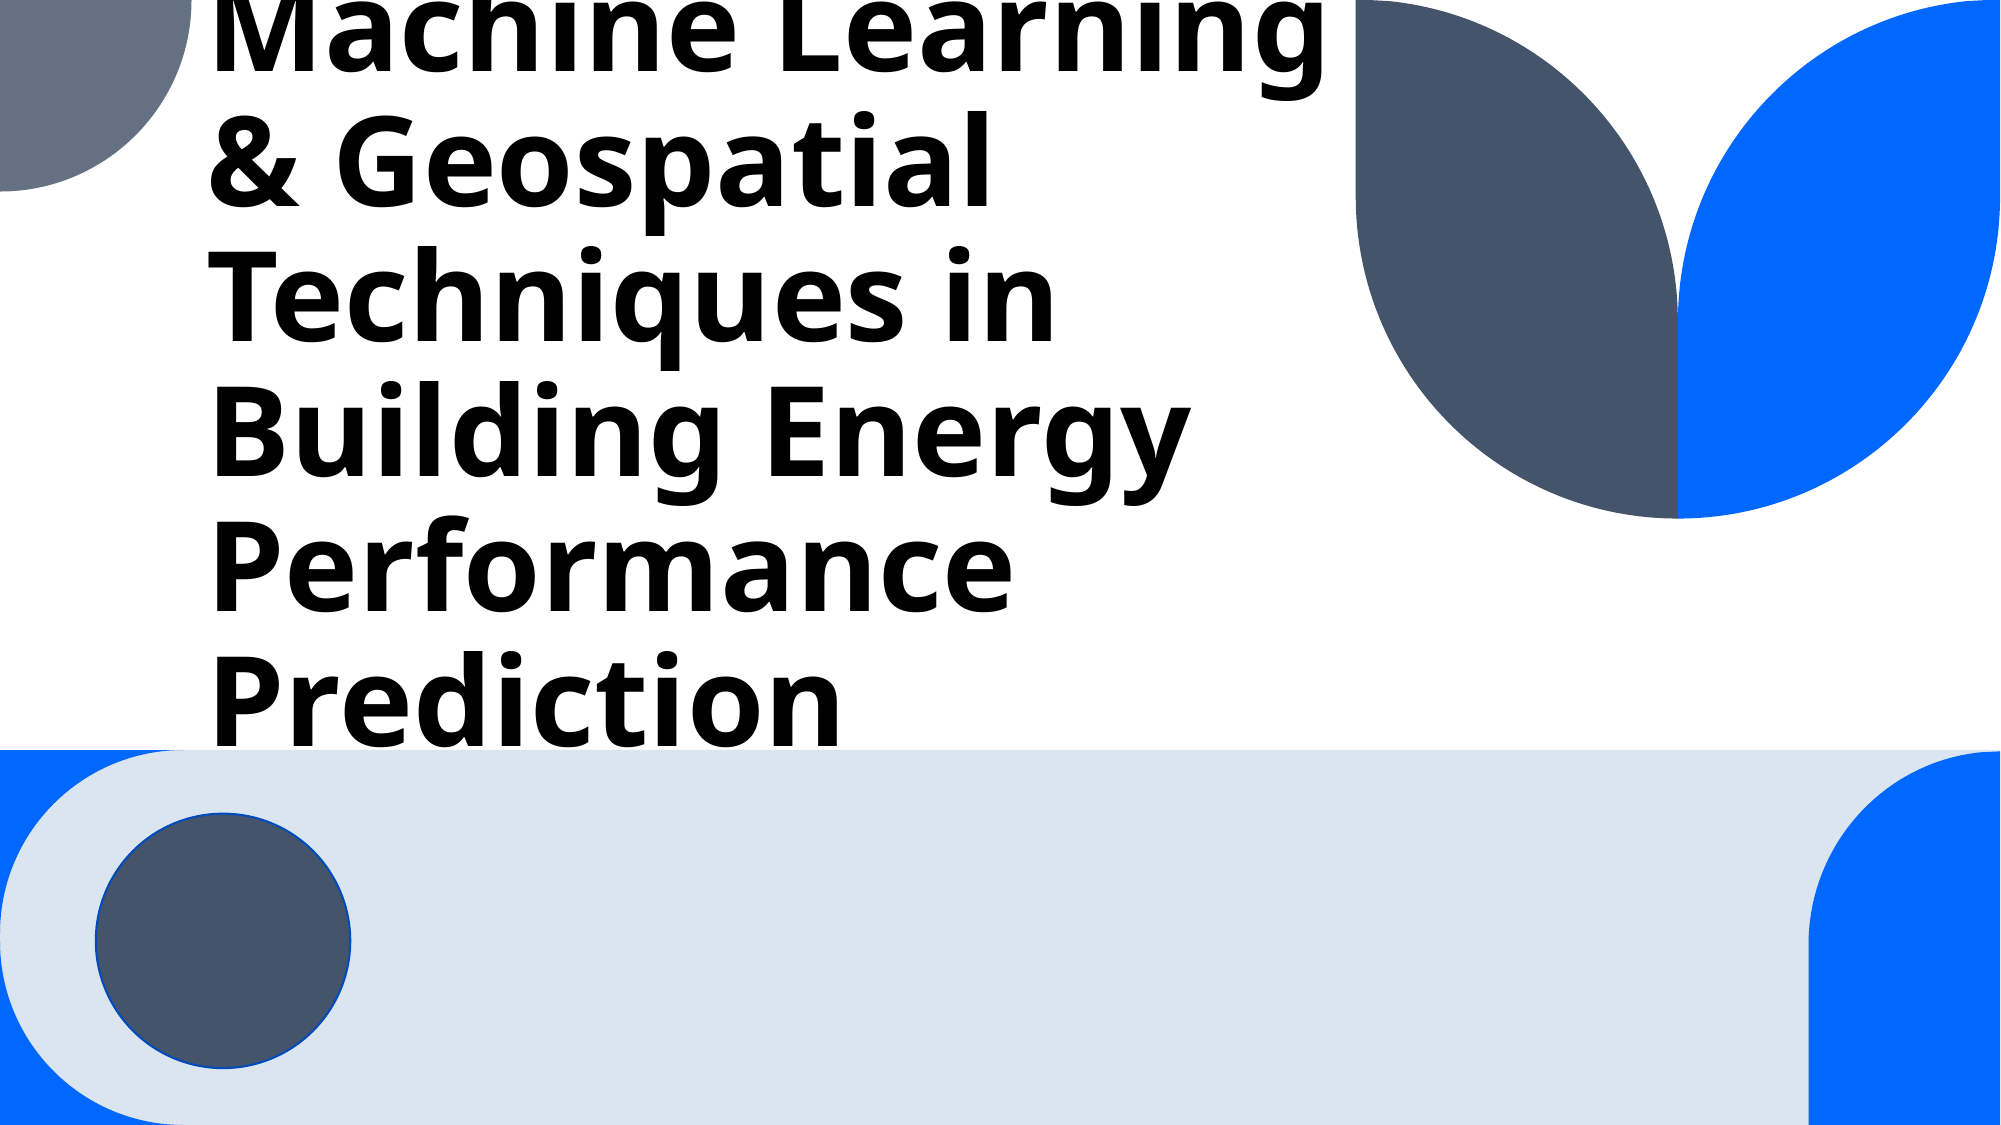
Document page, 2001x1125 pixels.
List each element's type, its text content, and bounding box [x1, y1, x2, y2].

title Machine Learning & Geospatial Techniques in Building Energy Performance Prediction [191, 0, 1442, 781]
